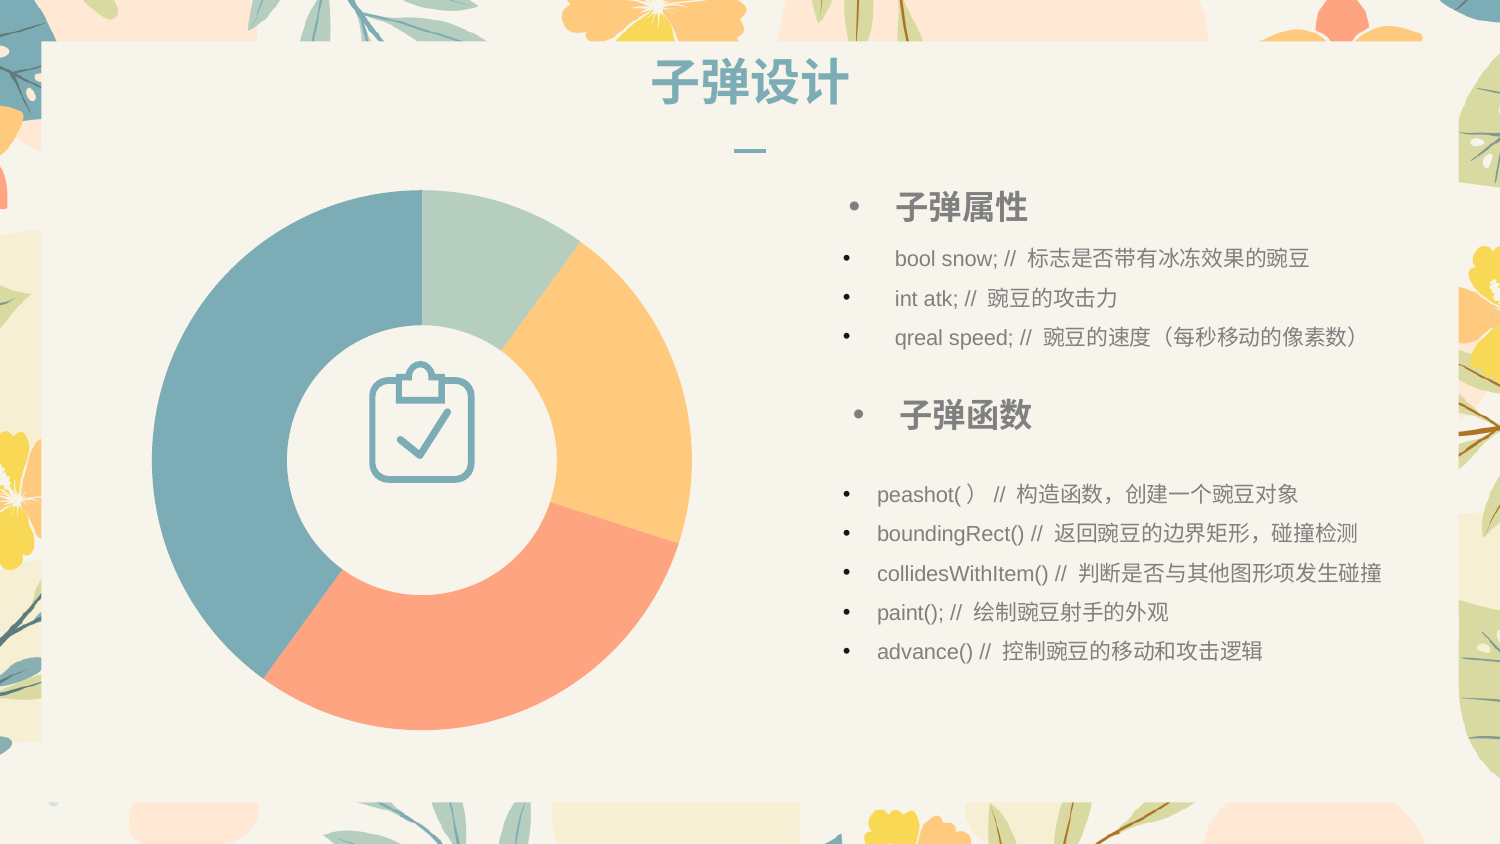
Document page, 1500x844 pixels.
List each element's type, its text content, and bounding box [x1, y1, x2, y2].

text_box 子弹属性 [844, 178, 1044, 234]
text_box bool snow; // 标志是否带有冰冻效果的豌豆 int atk; // 豌豆的攻击力 qreal speed; // 豌豆的速度（每秒移动的像素数） [844, 224, 1464, 357]
text_box peashot(）// 构造函数，创建一个豌豆对象 boundingRect() // 返回豌豆的边界矩形，碰撞检测 collidesWithItem() // 判断是否与其他图形项发生碰撞 paint(); // 绘制豌豆射手的外观 advance() // 控制豌豆的移动和攻击逻辑 [844, 460, 1464, 672]
chart [0, 178, 844, 742]
picture [0, 0, 1500, 844]
text_box 子弹函数 [844, 386, 1048, 442]
text_box 子弹设计 [635, 42, 865, 118]
